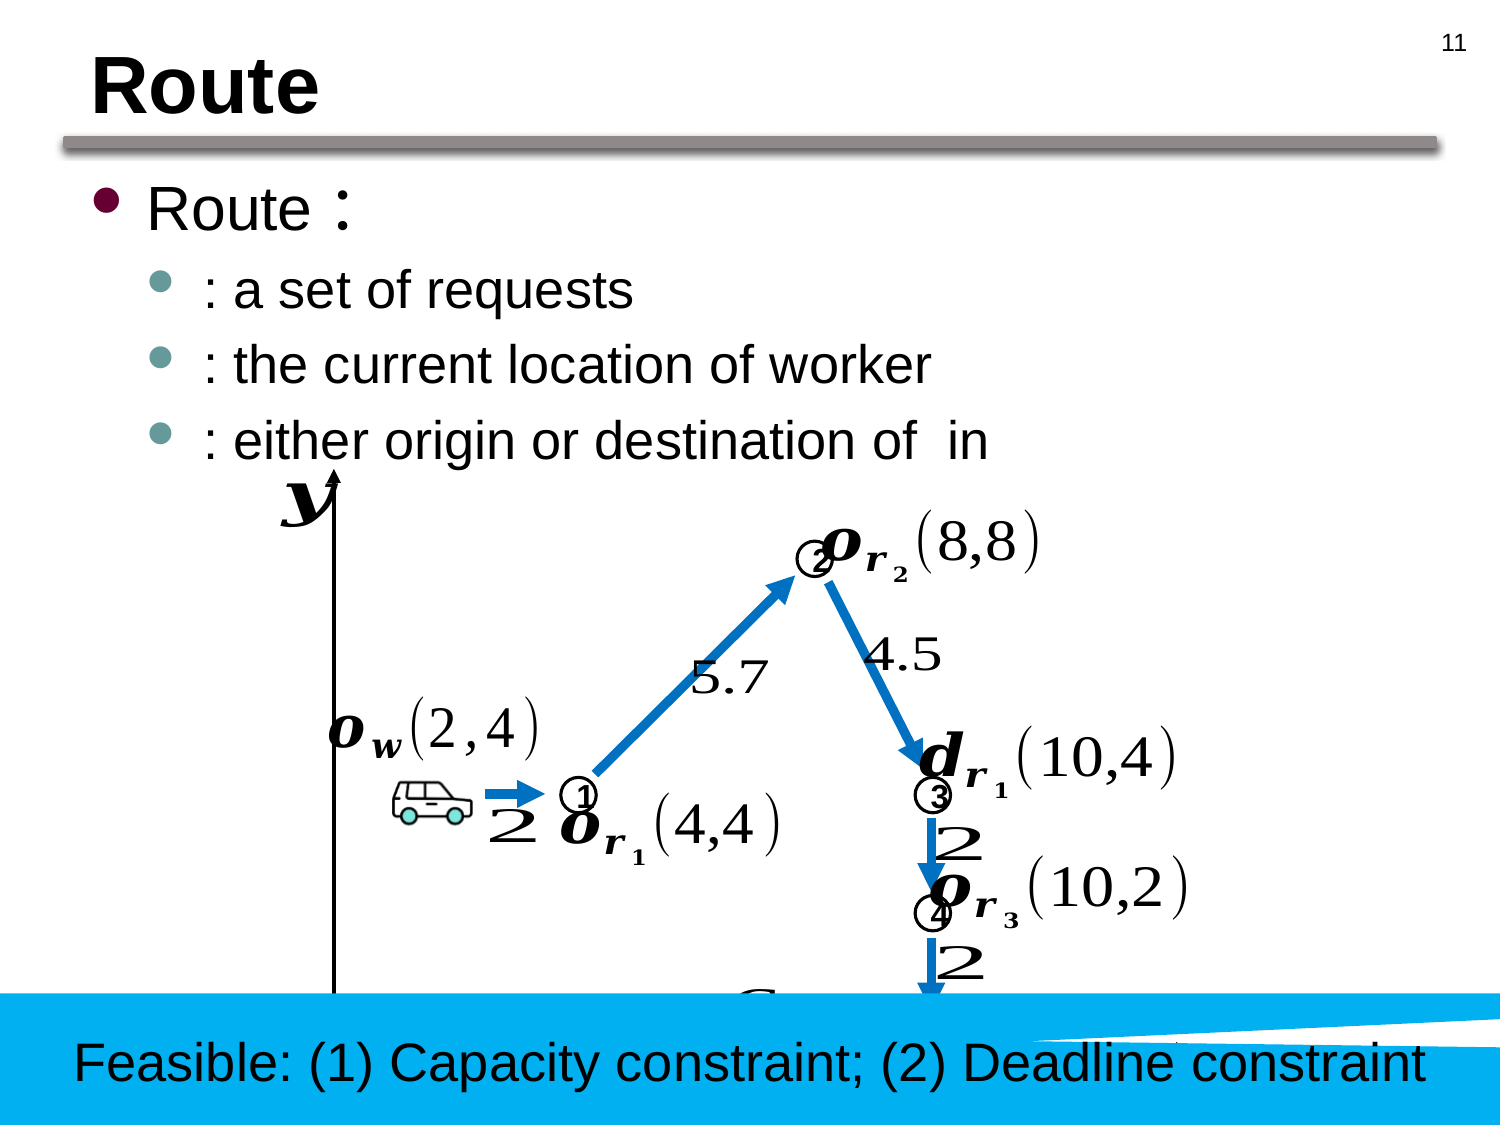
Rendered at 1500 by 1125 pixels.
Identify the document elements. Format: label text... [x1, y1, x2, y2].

text_box Feasible: (1) Capacity constraint; (2) Deadline constraint [1200, 993, 1500, 1034]
picture [392, 765, 473, 843]
slide_number 11 [1131, 18, 1483, 62]
text_box Feasible: (1) Capacity constraint; (2) Deadline constraint [0, 993, 272, 1125]
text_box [277, 462, 1196, 1125]
text_box Feasible: (1) Capacity constraint; (2) Deadline constraint [1200, 1043, 1500, 1125]
title Route [75, 20, 1425, 138]
